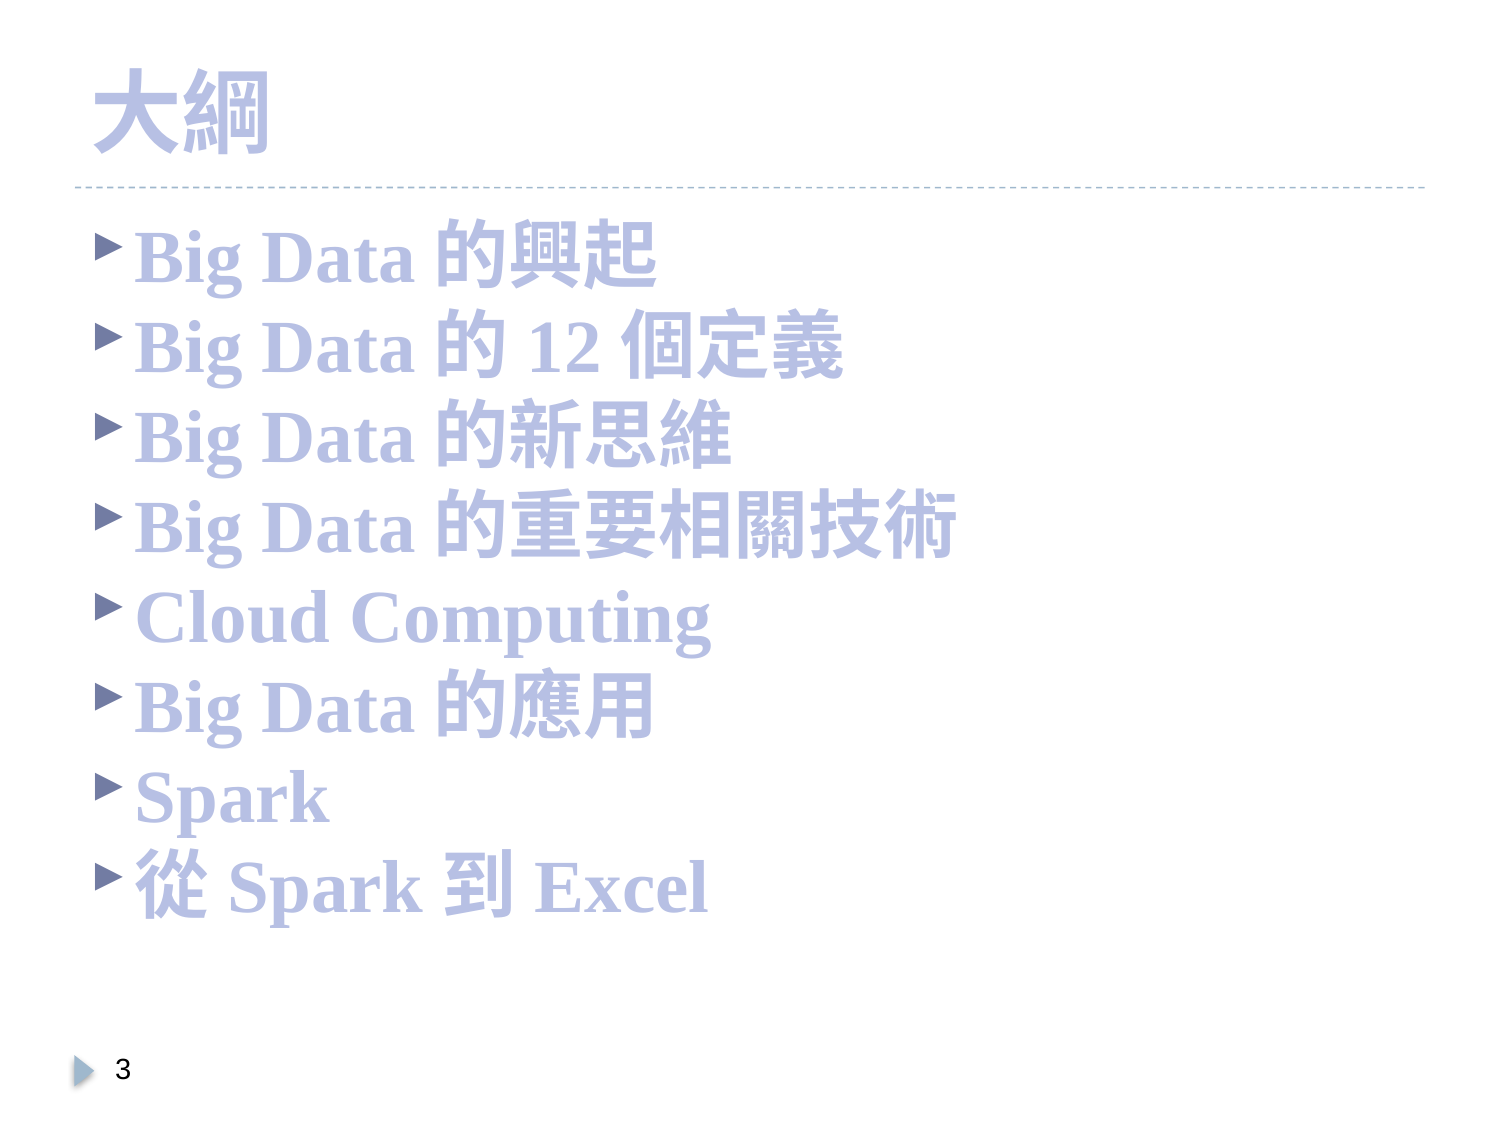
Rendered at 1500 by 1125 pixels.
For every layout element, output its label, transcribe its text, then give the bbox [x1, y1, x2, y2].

title 大綱 [75, 66, 1425, 173]
slide_number 2 [100, 1042, 426, 1103]
list Big Data的興起 Big Data的12個定義 Big Data的新思維 Big Data的重要相關技術 Cloud Computing Big Data的應用 Spark 從Spark到Excel [75, 200, 1425, 1035]
